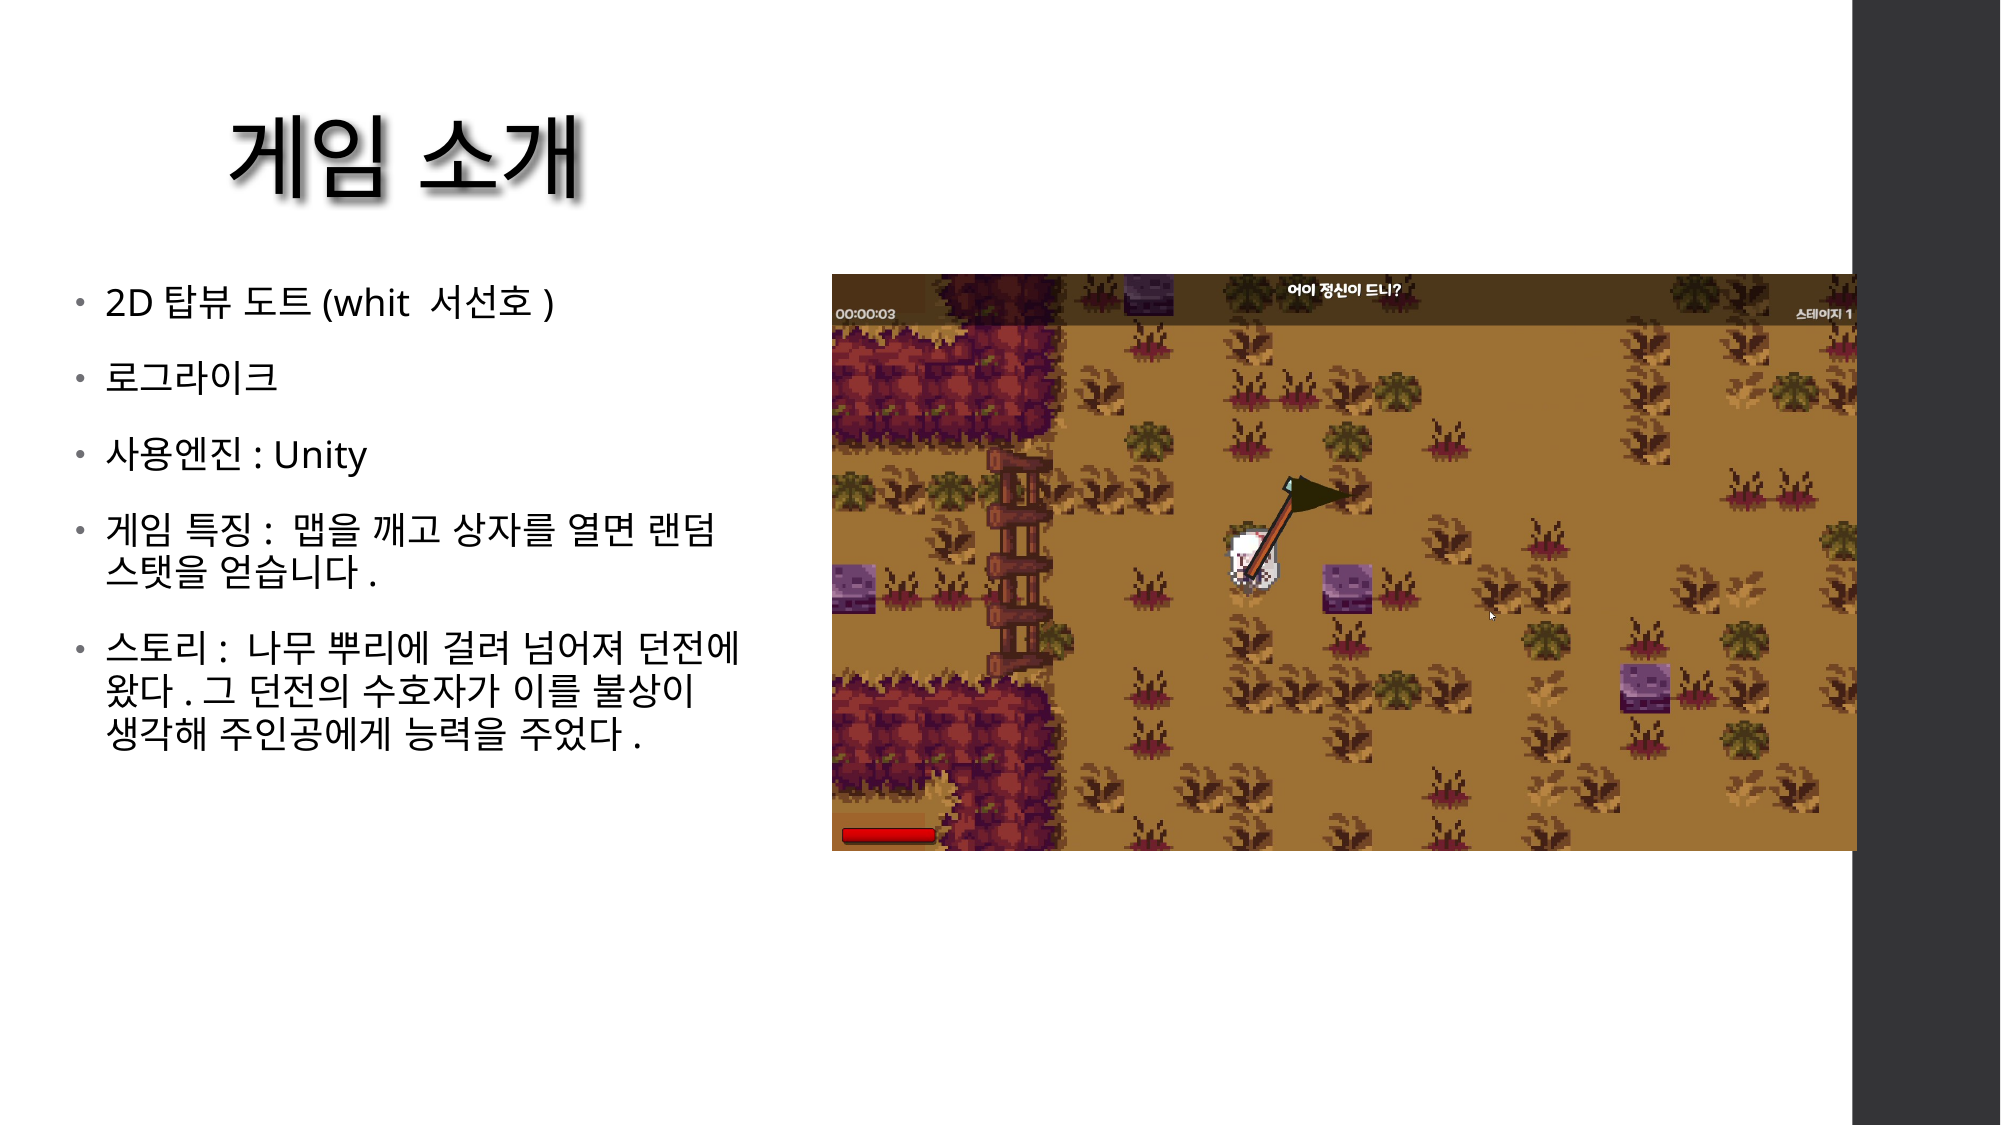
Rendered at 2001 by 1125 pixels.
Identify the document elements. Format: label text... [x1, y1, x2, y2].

list 2D탑뷰 도트(whit 서선호) 로그라이크 사용엔진: Unity 게임 특징: 맵을 깨고 상자를 열면 랜덤 스탯을 얻습니다. 스토리: 나무 뿌리에 걸려 넘어져 던전에 왔다.그 던전의 수호자가 이를 불상이 생각해 주인공에게 능력을 주었다. [60, 274, 813, 989]
title 게임 소개 [210, 0, 1800, 218]
picture [832, 274, 1858, 851]
